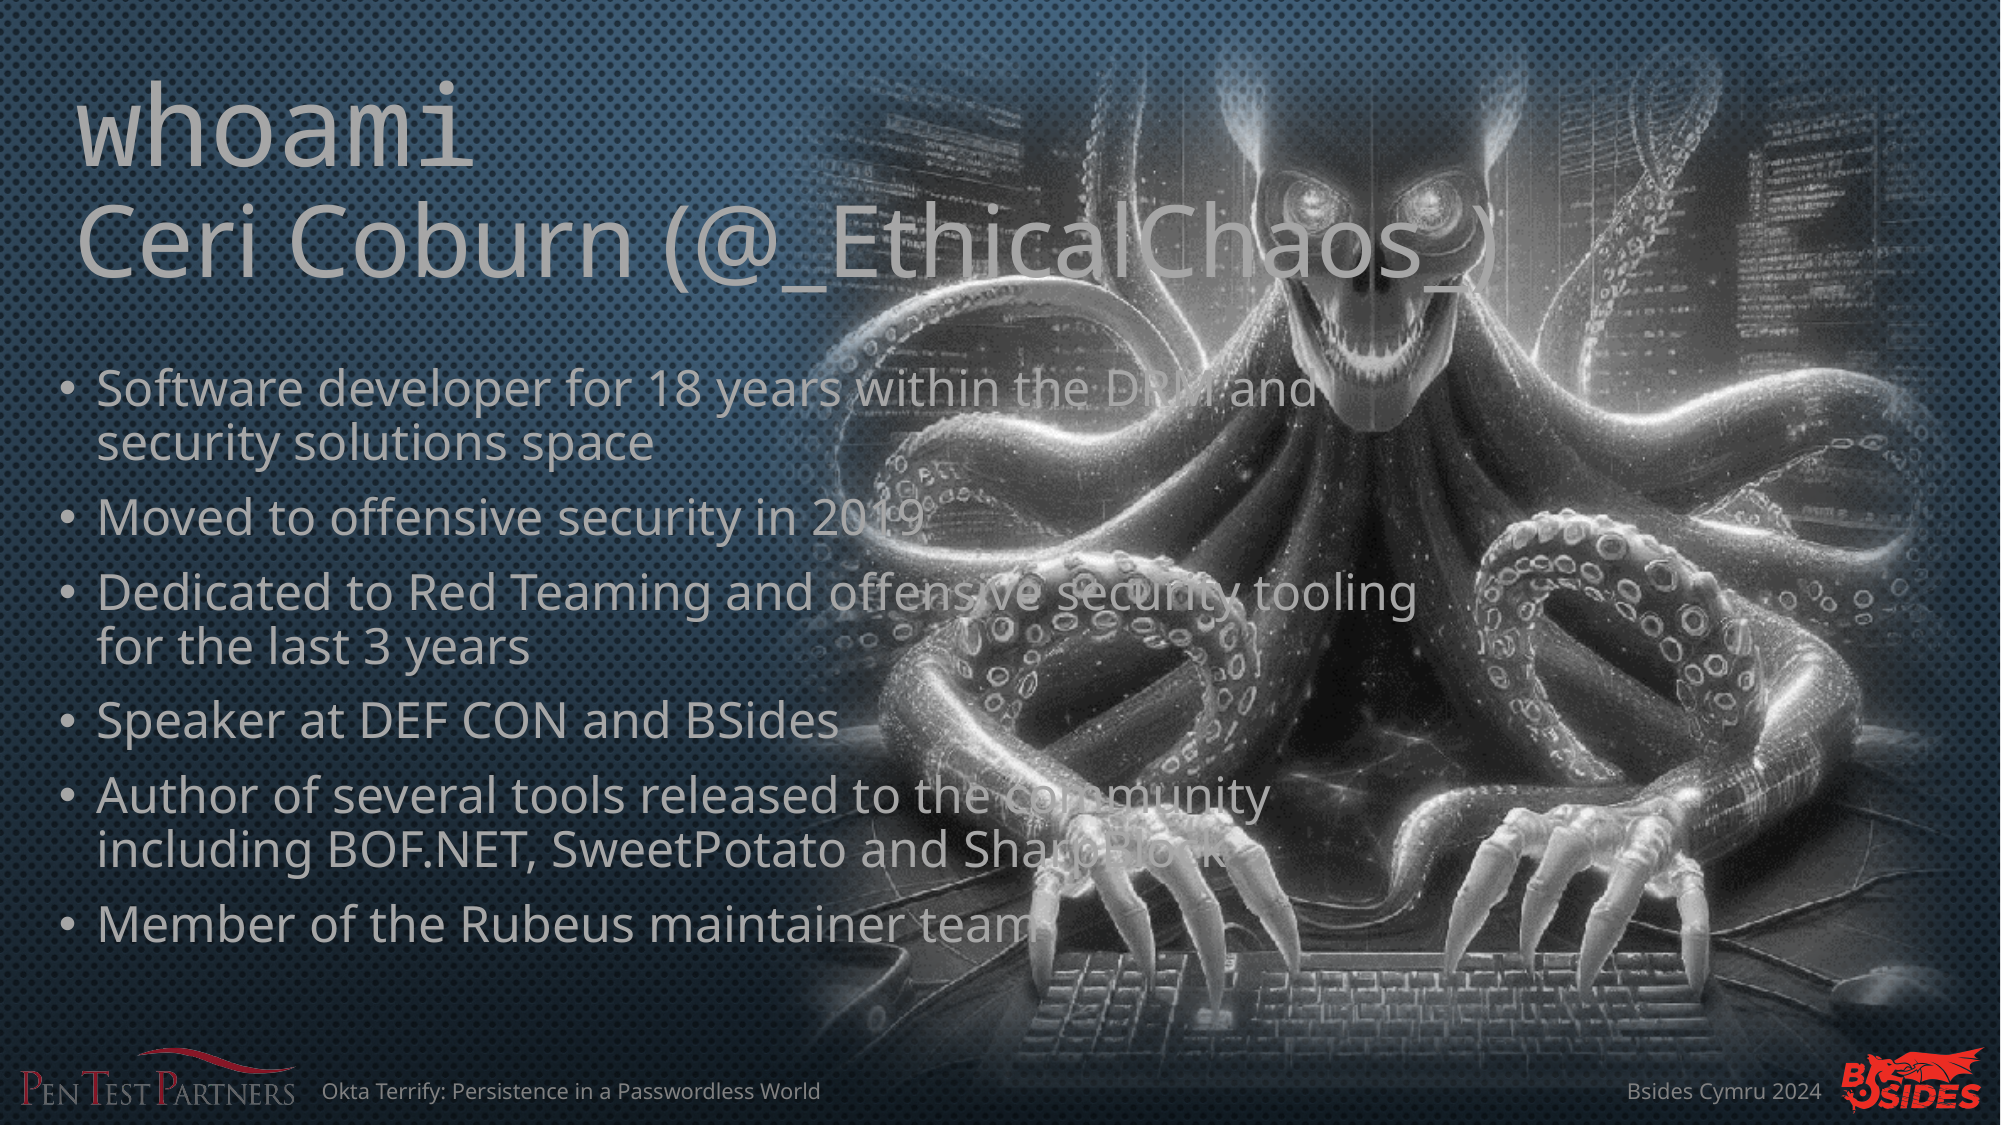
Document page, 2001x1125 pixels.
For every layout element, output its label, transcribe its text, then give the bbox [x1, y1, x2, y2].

text_box Software developer for 18 years within the DRM and security solutions space Moved to offensive security in 2019 Dedicated to Red Teaming and offensive security tooling for the last 3 years Speaker at DEF CON and BSides Author of several tools released to the community including BOF.NET, SweetPotato and SharpBlock Member of the Rubeus maintainer team [44, 356, 1466, 1025]
text_box Ceri Coburn (@_EthicalChaos_) [59, 195, 1906, 280]
picture [863, 167, 1876, 195]
picture [1841, 1047, 1985, 1114]
picture [862, 280, 1877, 1001]
picture [20, 1047, 297, 1105]
text_box whoami [59, 76, 1940, 167]
